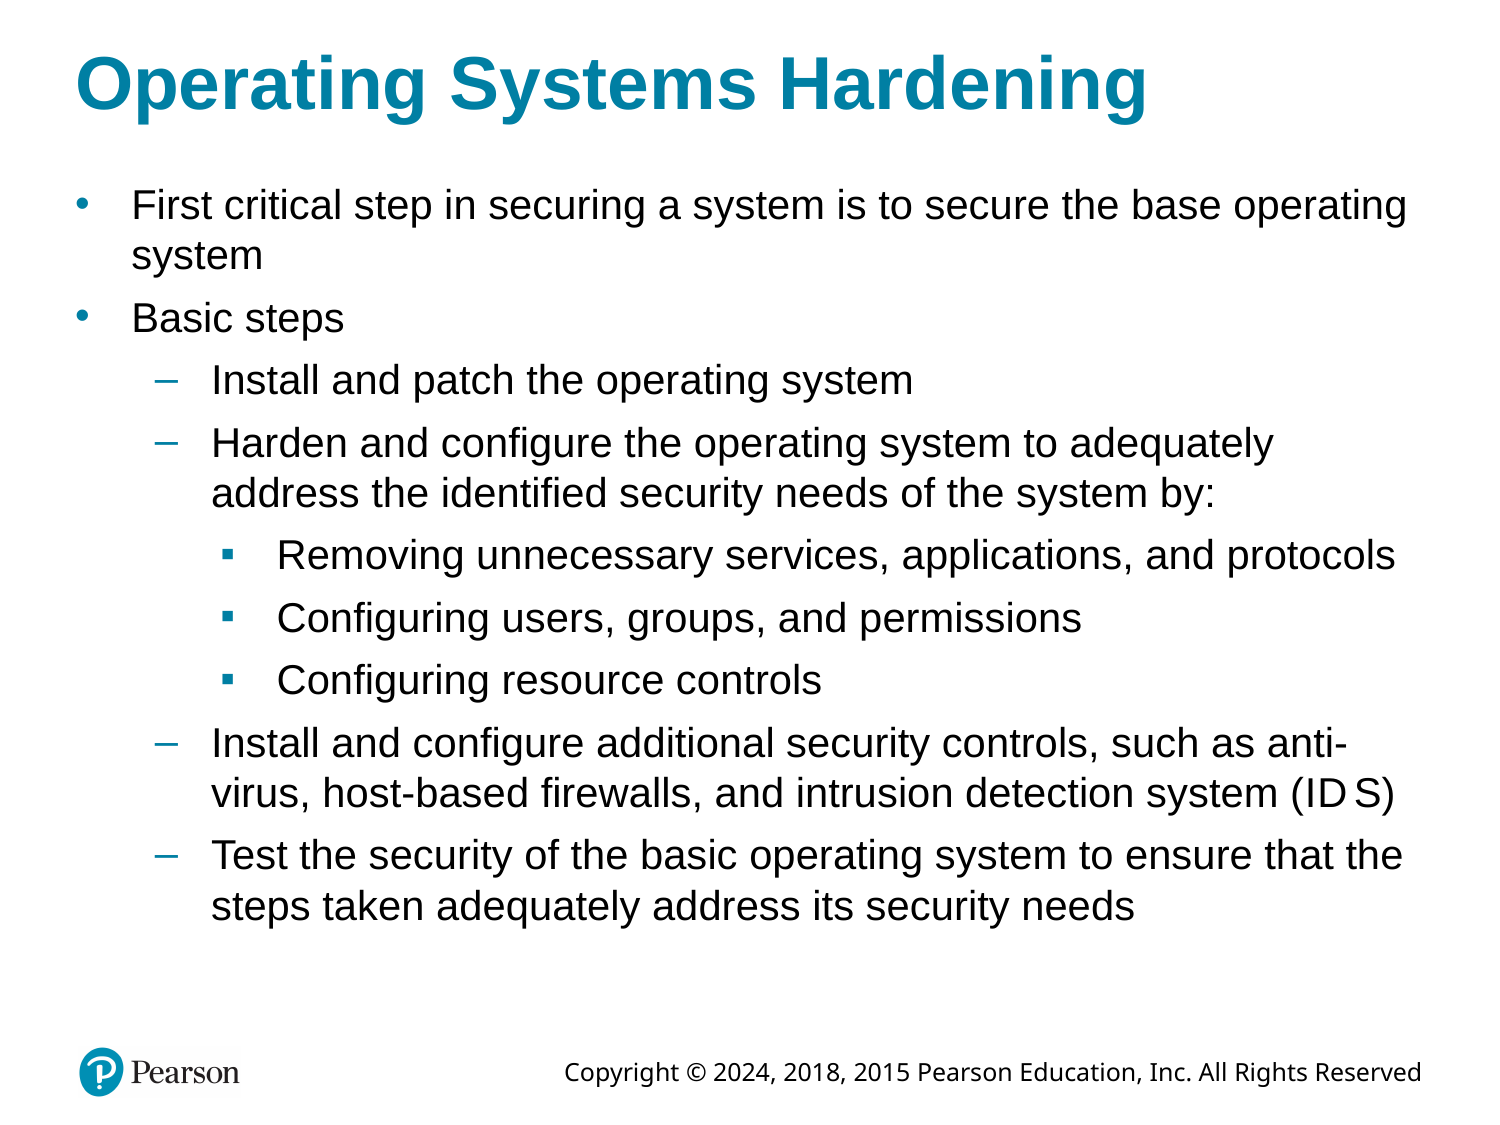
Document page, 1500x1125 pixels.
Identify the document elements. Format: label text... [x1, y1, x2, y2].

picture [78, 1046, 241, 1098]
title Operating Systems Hardening [75, 0, 1425, 174]
list First critical step in securing a system is to secure the base operating system Basic steps Install and patch the operating system Harden and configure the operating system to adequately address the identified security needs of the system by: Removing unnecessary services, applications, and protocols Configuring users, groups, and permissions Configuring resource controls Install and configure additional security controls, such as anti-virus, host-based firewalls, and intrusion detection system (I D S) Test the security of the basic operating system to ensure that the steps taken adequately address its security needs [75, 174, 1425, 932]
